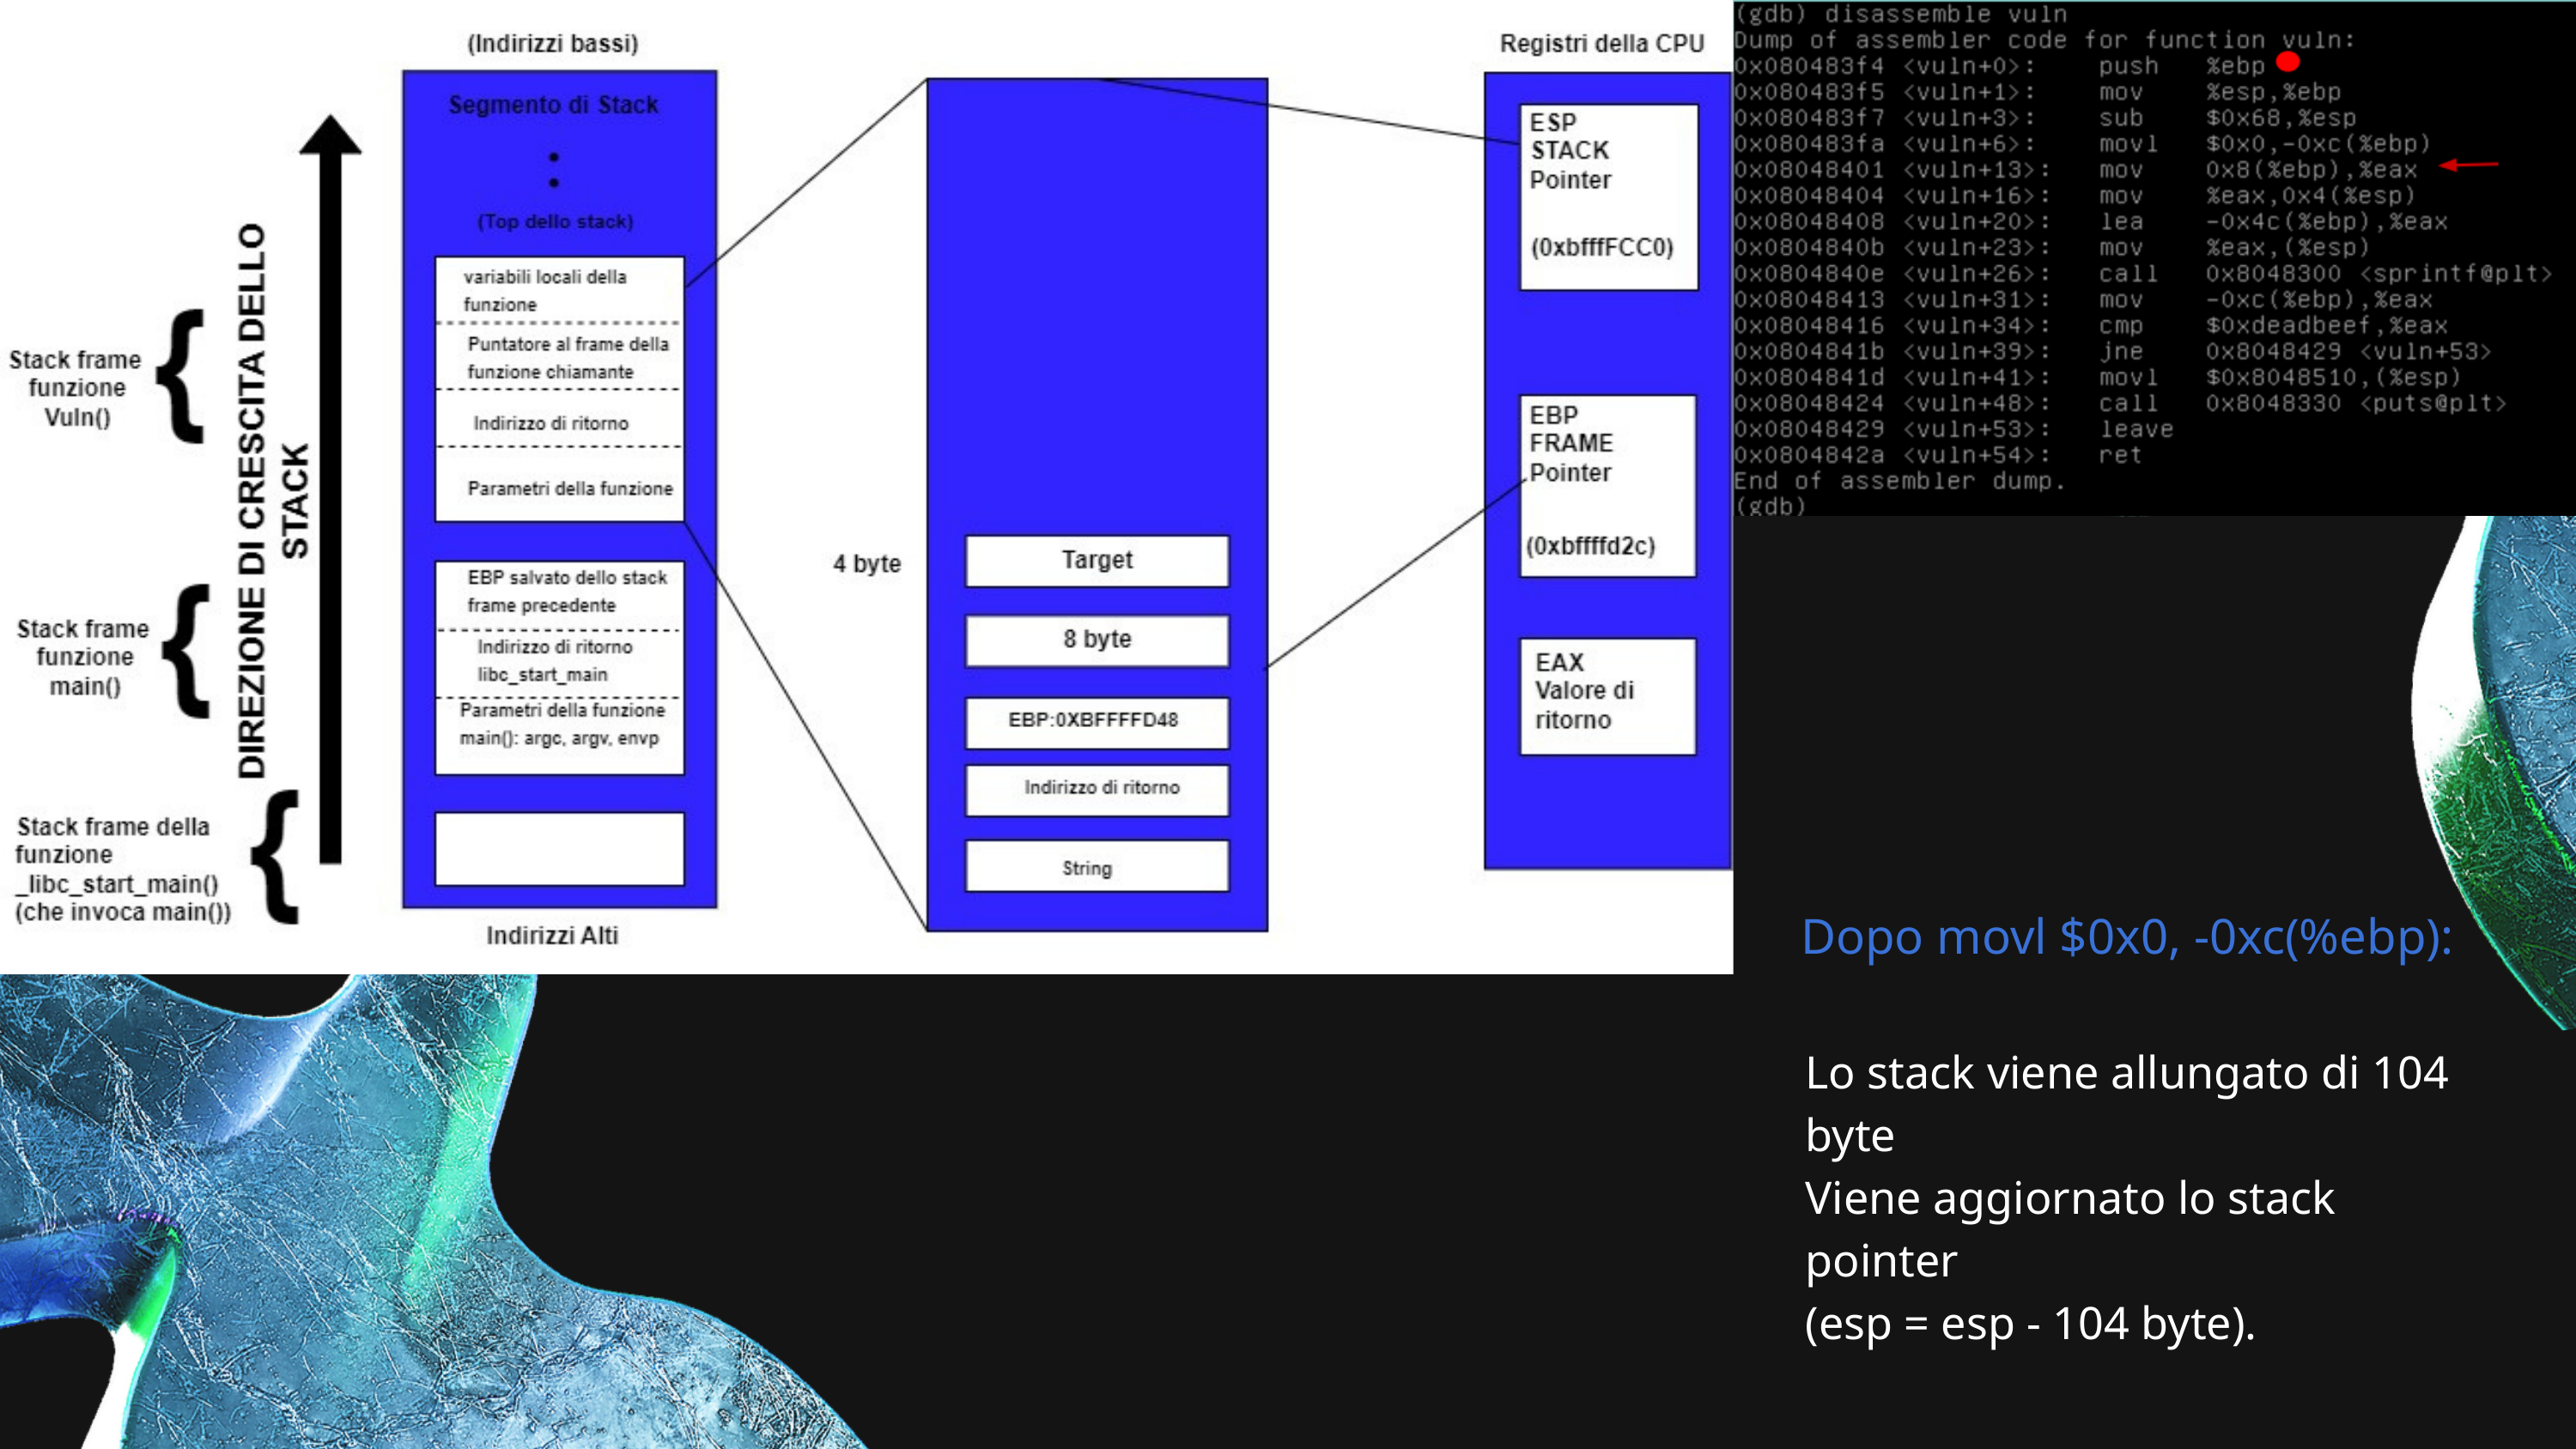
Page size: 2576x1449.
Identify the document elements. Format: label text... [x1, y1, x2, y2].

text_box [0, 0, 1734, 974]
text_box [1734, 0, 2576, 516]
text_box [1880, 516, 2576, 1051]
text_box [0, 974, 954, 1449]
text_box Dopo movl $0x0, -0xc(%ebp): [1774, 896, 2481, 964]
text_box Lo stack viene allungato di 104 byte Viene aggiornato lo stack pointer (esp = esp - 104 byte). [1805, 1035, 2450, 1349]
